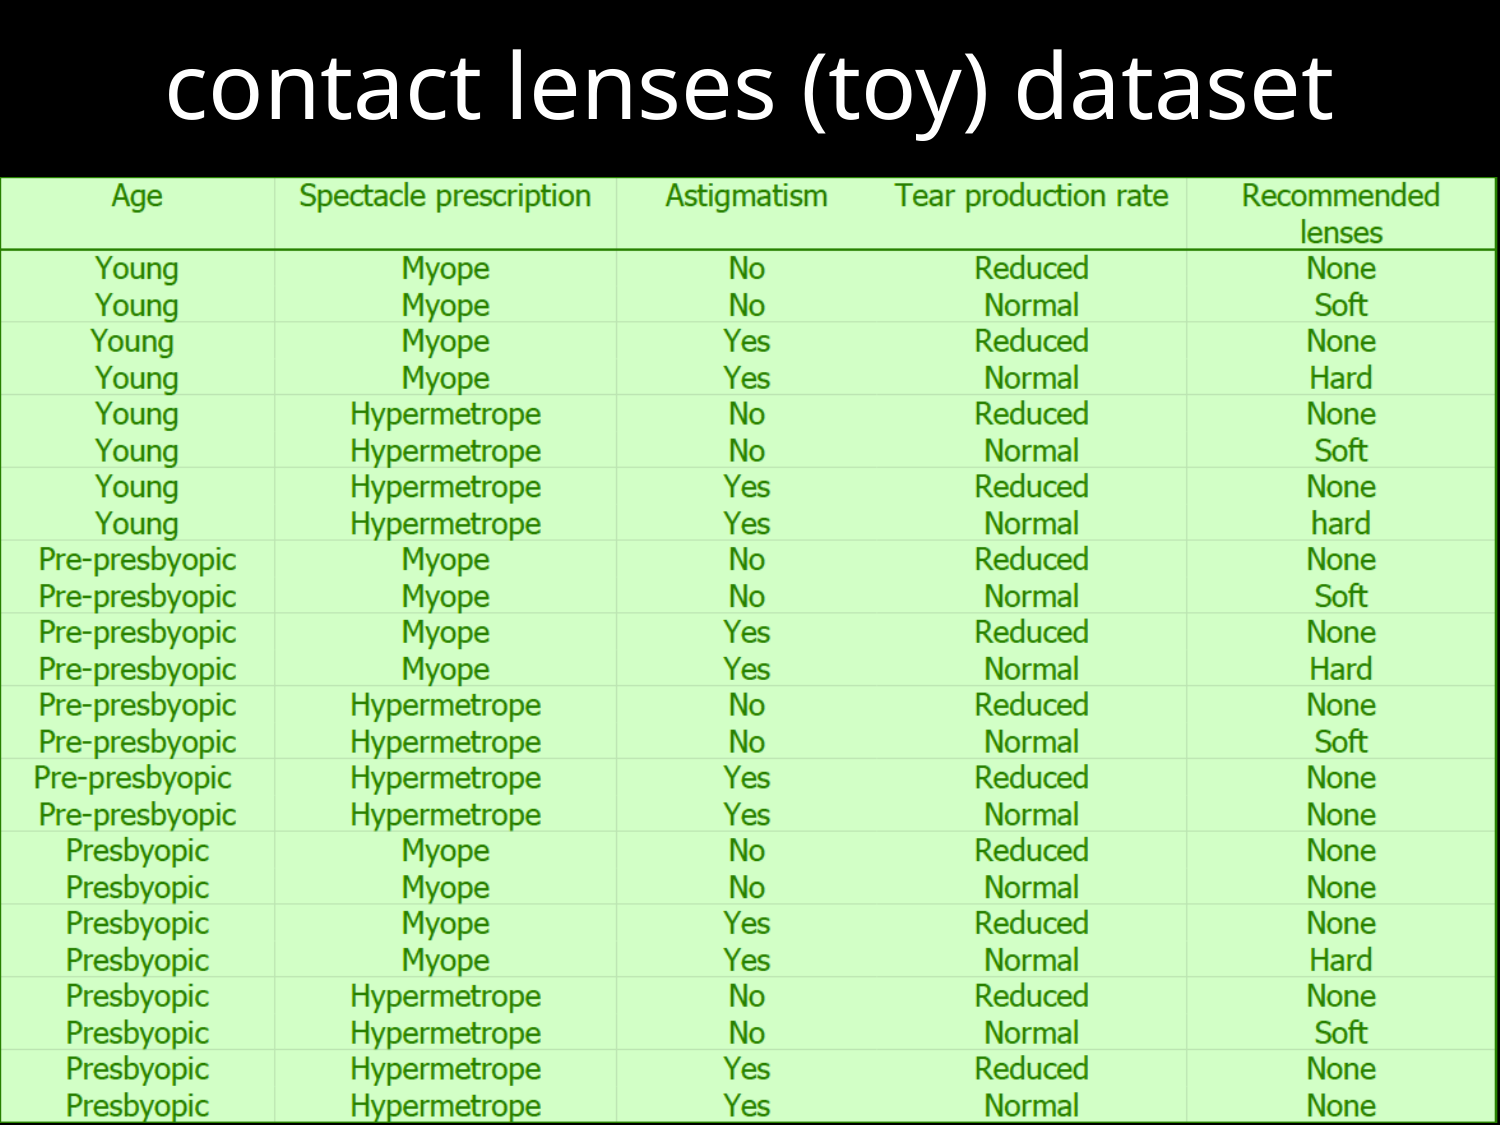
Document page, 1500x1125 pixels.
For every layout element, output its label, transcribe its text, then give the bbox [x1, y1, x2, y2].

picture [0, 177, 1500, 1123]
title contact lenses (toy) dataset [74, 0, 1426, 172]
